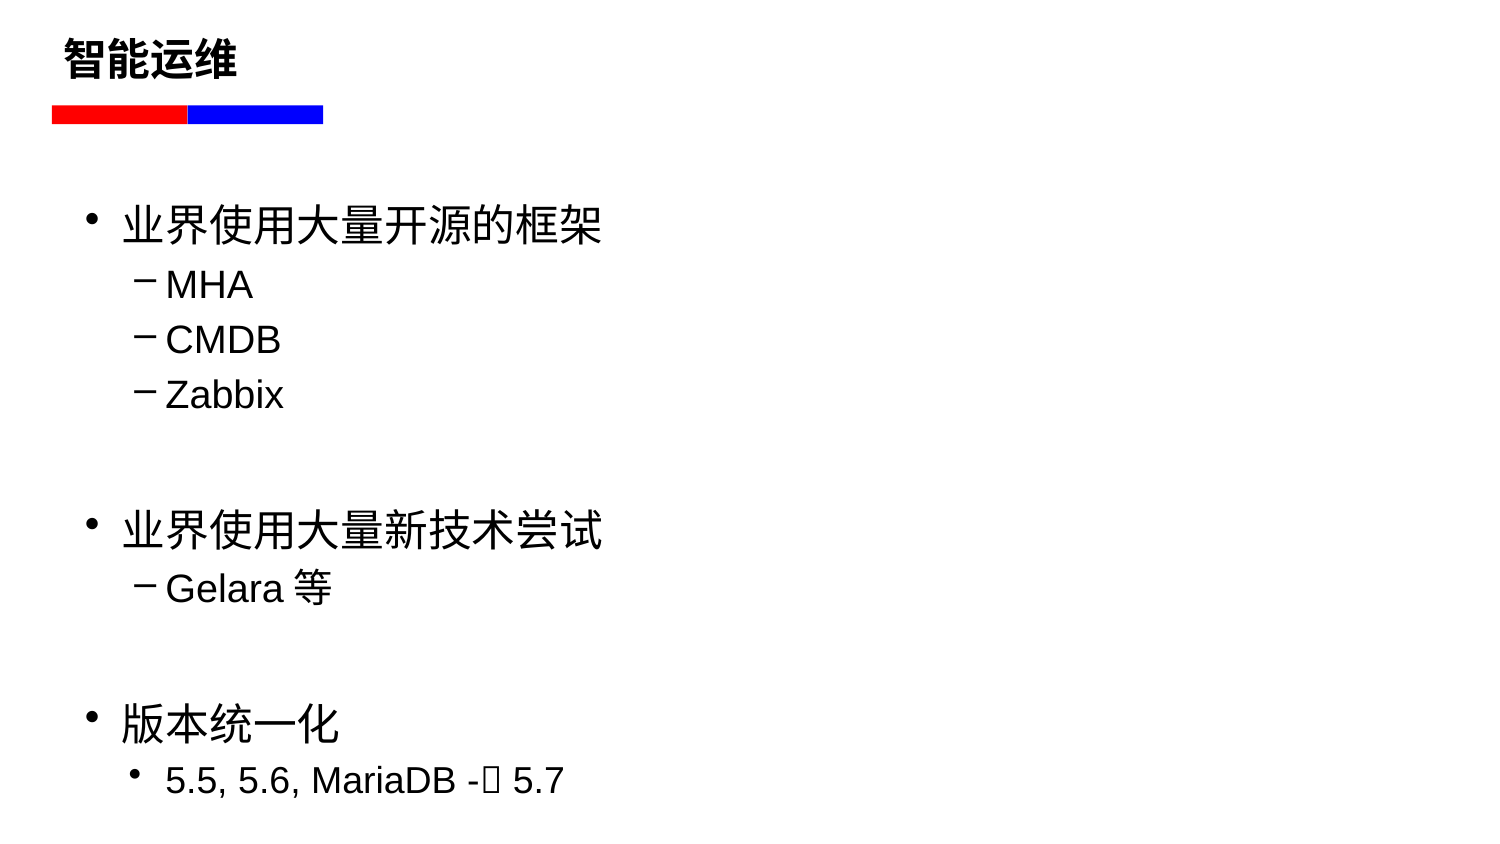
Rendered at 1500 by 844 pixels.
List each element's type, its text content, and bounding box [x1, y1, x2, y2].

list 业界使用大量开源的框架 MHA CMDB Zabbix 业界使用大量新技术尝试 Gelara等 版本统一化 5.5, 5.6, MariaDB - 5.7 [74, 192, 1426, 751]
title 智能运维 [52, 8, 1448, 107]
